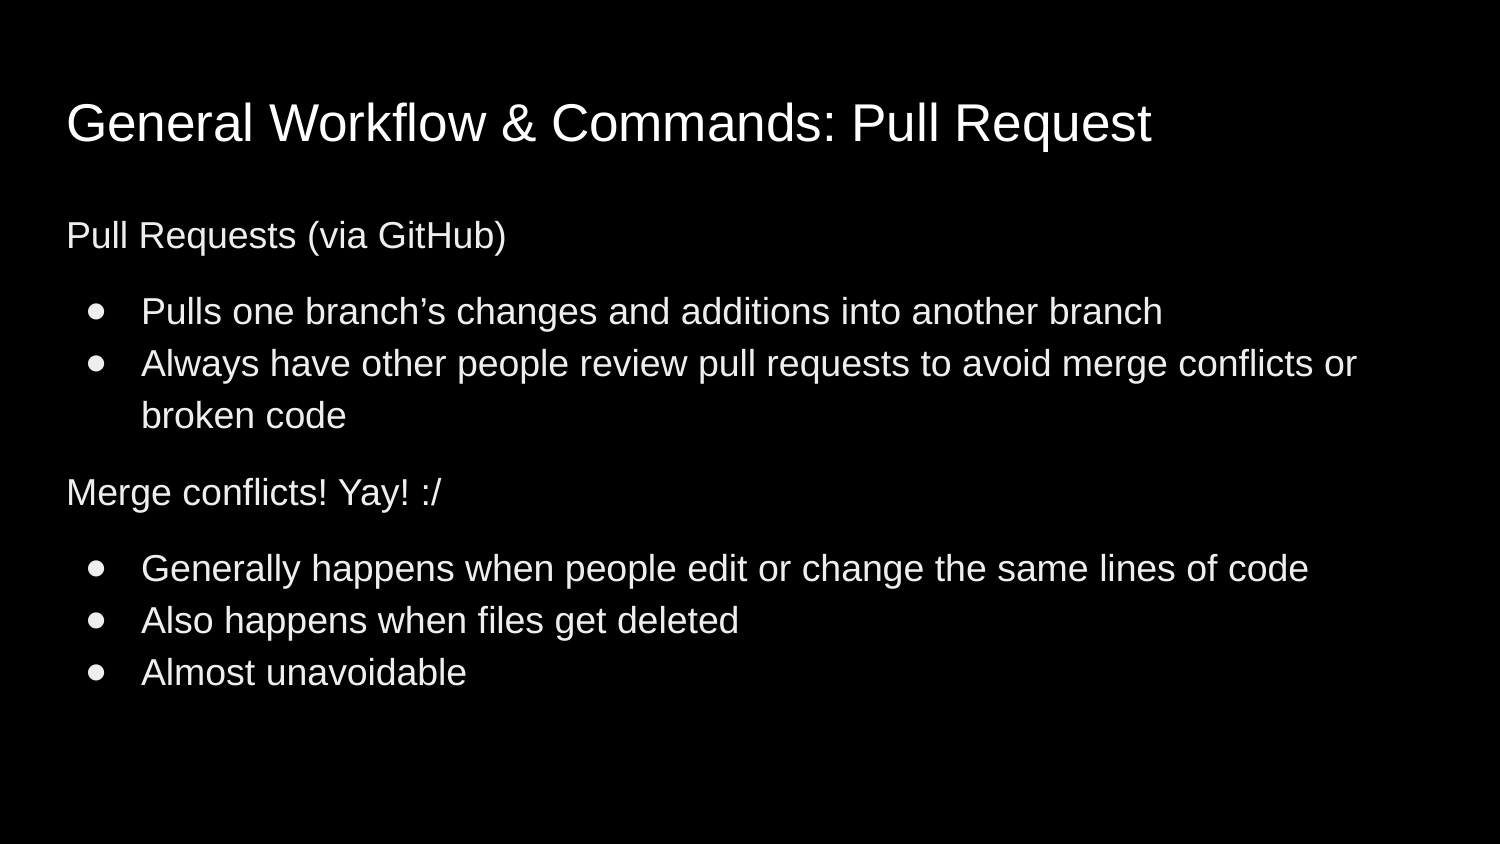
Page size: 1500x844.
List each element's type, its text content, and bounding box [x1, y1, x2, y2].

title General Workflow & Commands: Pull Request [51, 72, 1449, 167]
list Pull Requests (via GitHub) Pulls one branch’s changes and additions into another branch Always have other people review pull requests to avoid merge conflicts or broken code Merge conflicts! Yay! :/ Generally happens when people edit or change the same lines of code Also happens when files get deleted Almost unavoidable [51, 189, 1449, 750]
